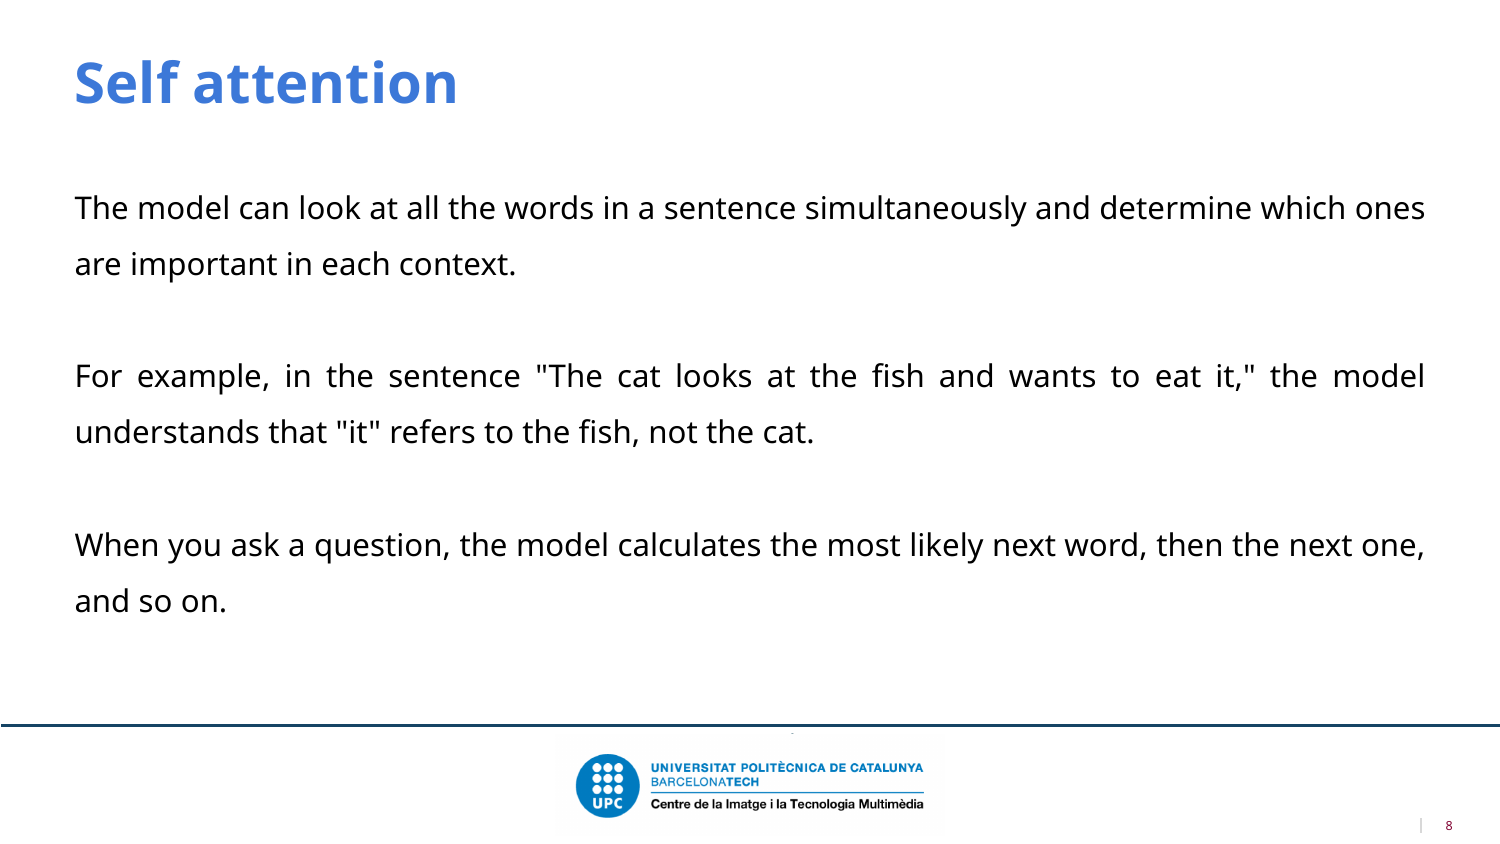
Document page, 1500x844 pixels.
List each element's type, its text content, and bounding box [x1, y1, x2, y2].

list Self attention [74, 47, 1428, 131]
list The model can look at all the words in a sentence simultaneously and determine which ones are important in each context. For example, in the sentence "The cat looks at the fish and wants to eat it," the model understands that "it" refers to the fish, not the cat. When you ask a question, the model calculates the most likely next word, then the next one, and so on. [74, 169, 1428, 735]
picture [555, 735, 945, 836]
